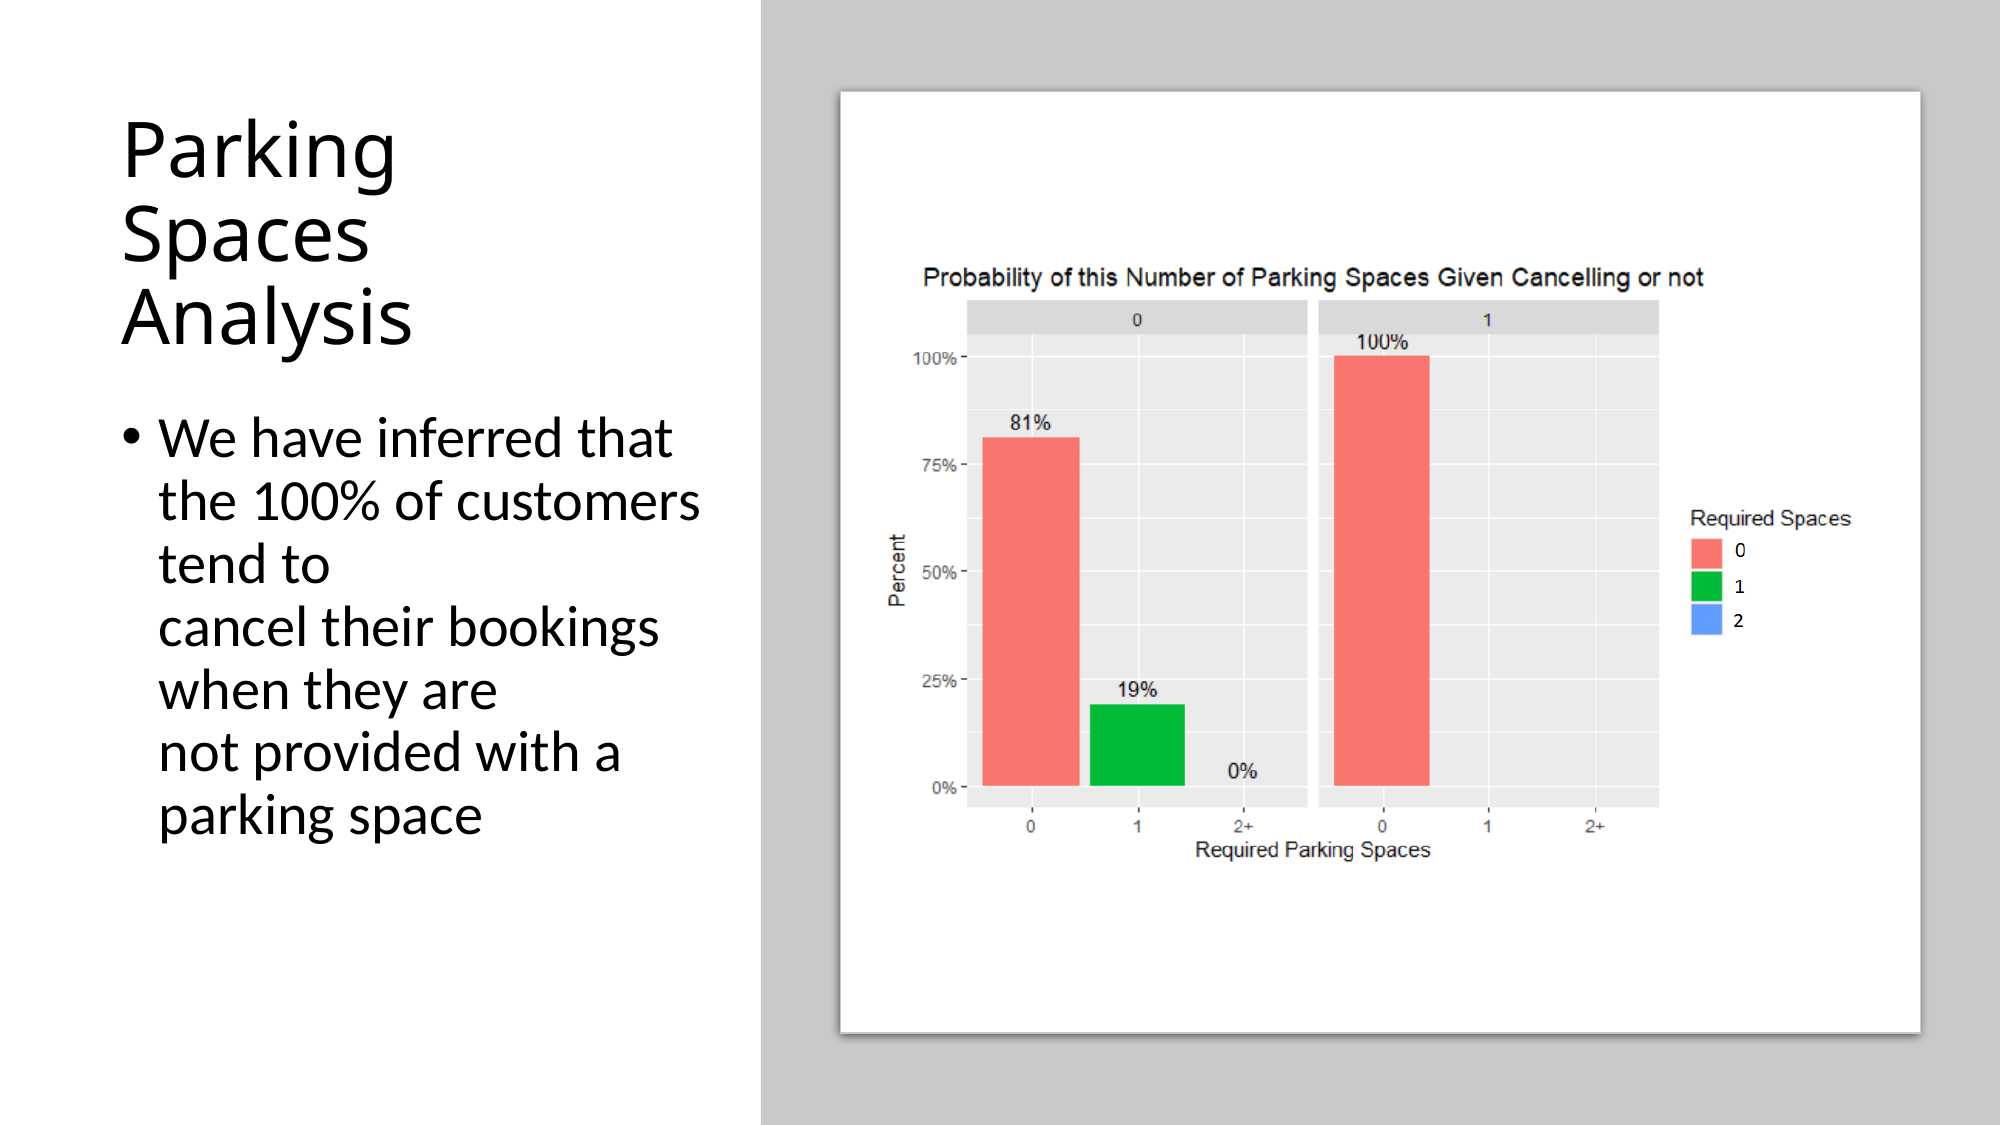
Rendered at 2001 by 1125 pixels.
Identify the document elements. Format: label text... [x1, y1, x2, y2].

text_box [839, 90, 1922, 1034]
list We have inferred that the 100% of customers tend to cancel their bookings when they are not provided with a parking space [106, 399, 749, 1021]
picture [886, 258, 1875, 866]
title Parking Spaces Analysis [106, 103, 682, 370]
text_box [760, 0, 2000, 1125]
